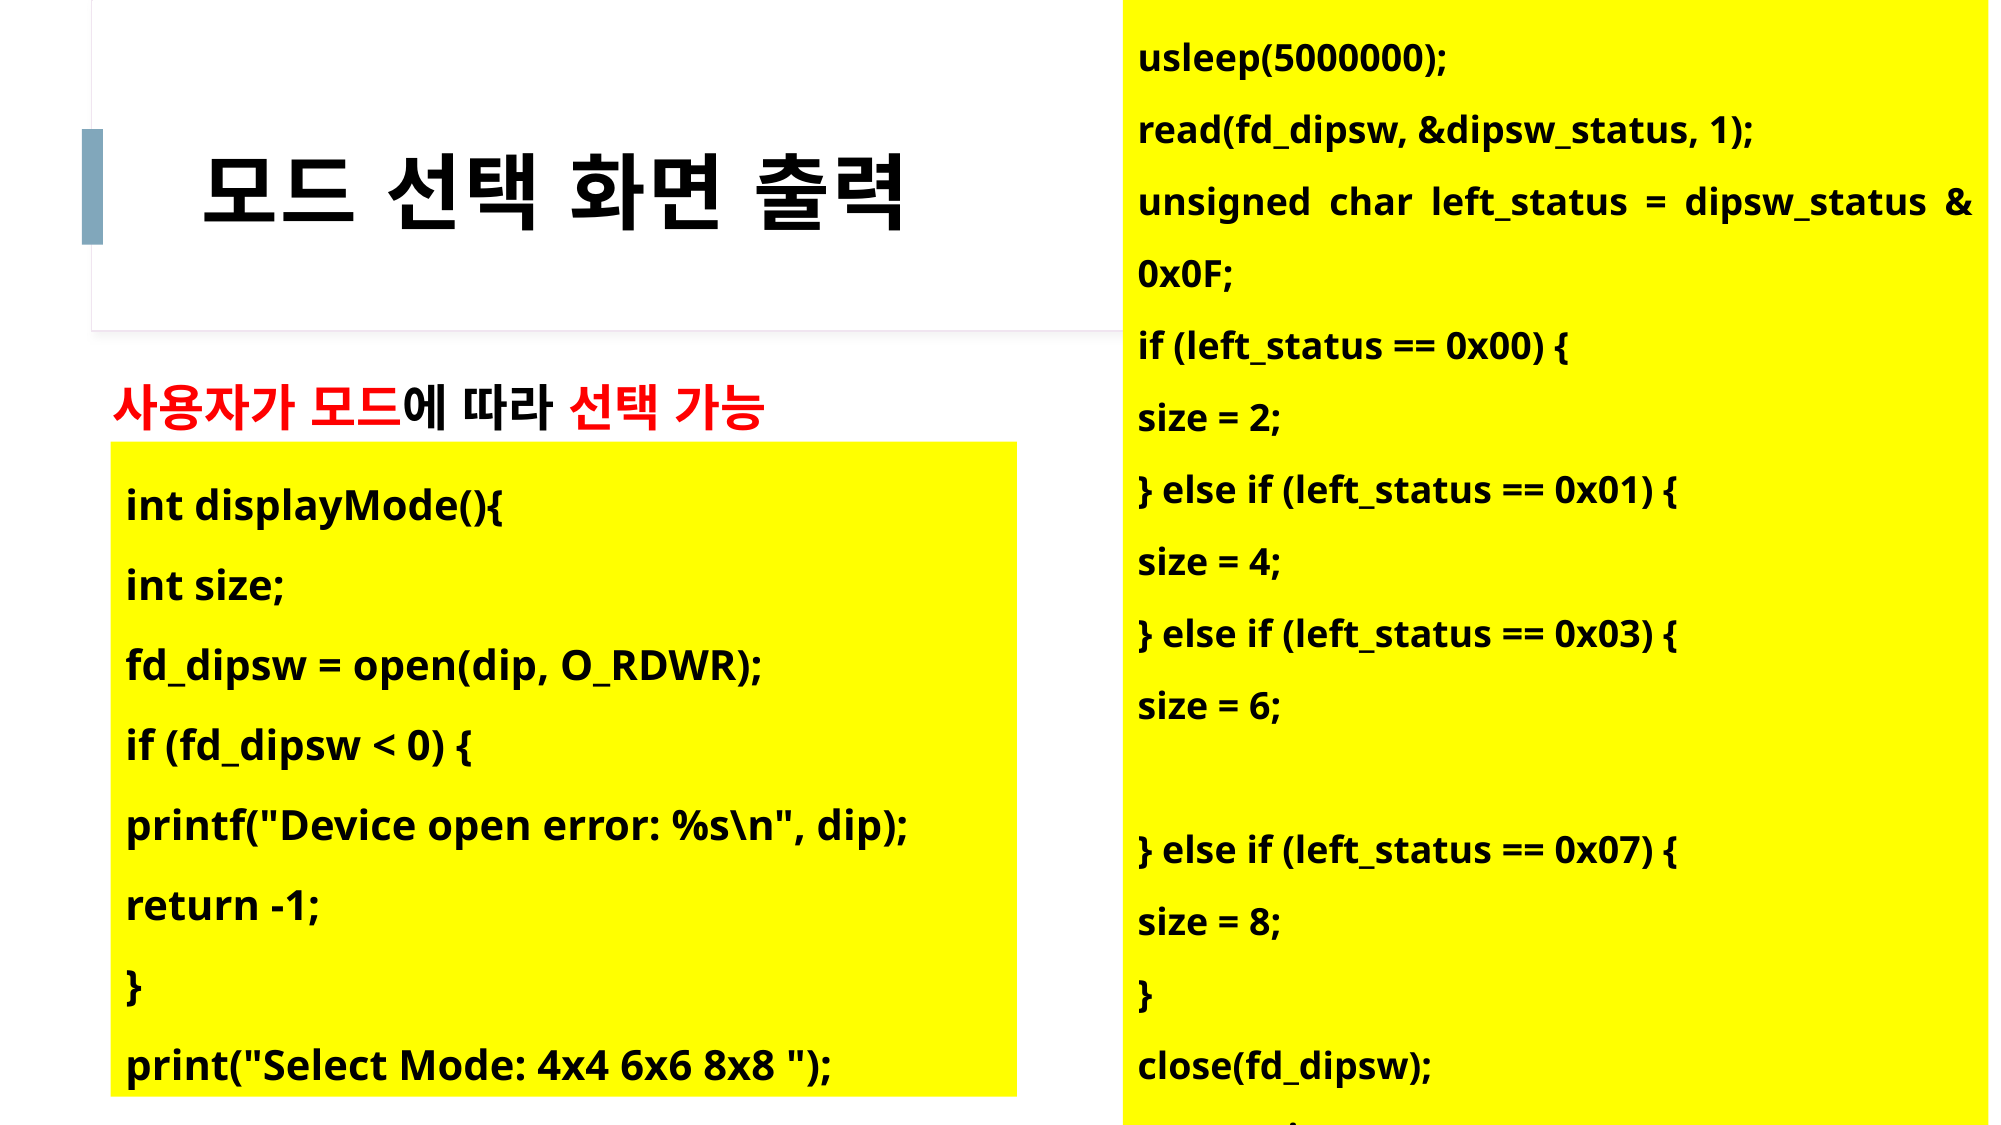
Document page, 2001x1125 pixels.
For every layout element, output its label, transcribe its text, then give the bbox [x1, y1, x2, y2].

title 모드 선택 화면 출력 [183, 90, 1122, 284]
list 사용자가 모드에 따라 선택 가능 [94, 346, 990, 953]
text_box usleep(5000000); read(fd_dipsw, &dipsw_status, 1); unsigned char left_status = dipsw_status & 0x0F; if (left_status == 0x00) { size = 2; } else if (left_status == 0x01) { size = 4; } else if (left_status == 0x03) { size = 6; } else if (left_status == 0x07) { size = 8; } close(fd_dipsw); return size; } [1122, 0, 1989, 1125]
text_box int displayMode(){ int size; fd_dipsw = open(dip, O_RDWR); if (fd_dipsw < 0) { printf("Device open error: %s\n", dip); return -1; } print("Select Mode: 4x4 6x6 8x8 "); [110, 441, 1017, 1097]
